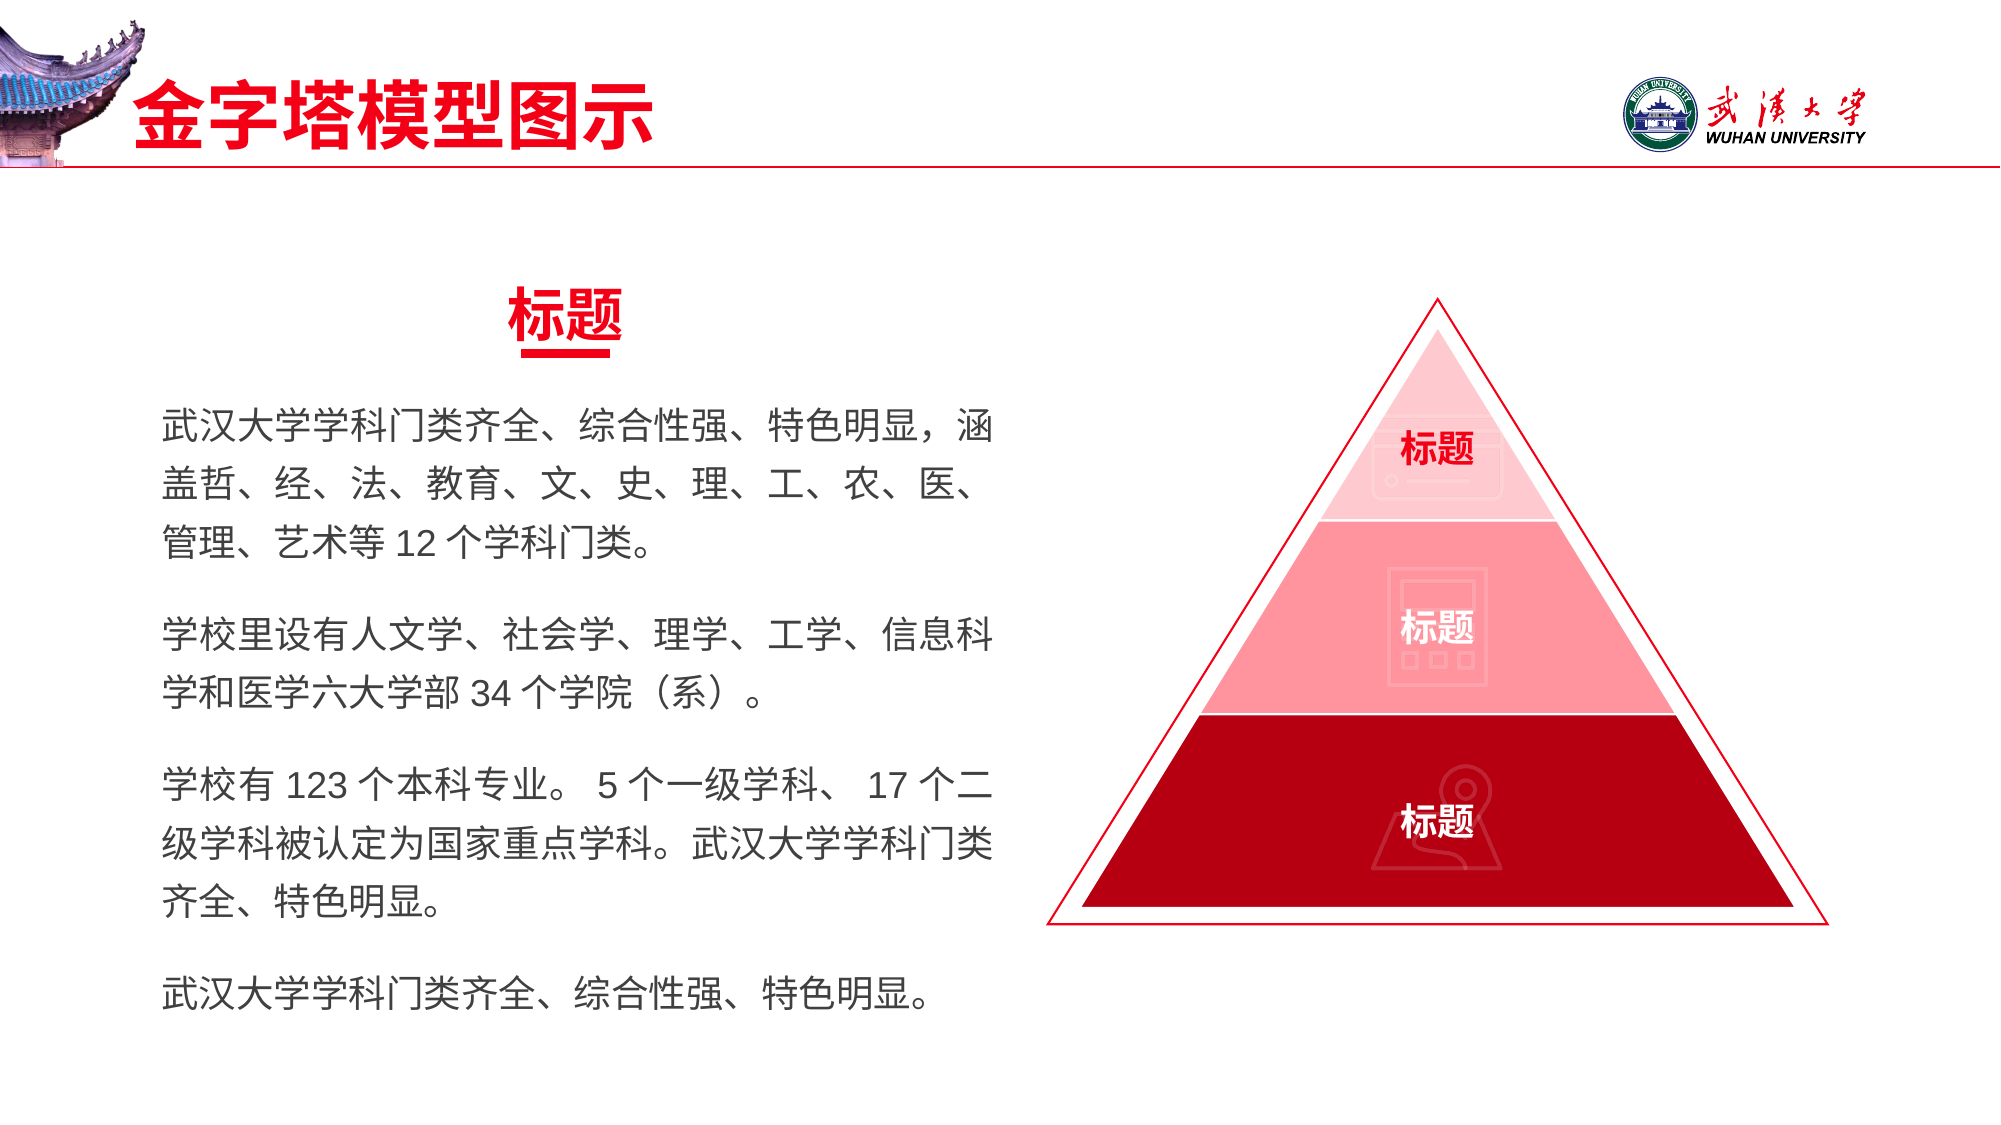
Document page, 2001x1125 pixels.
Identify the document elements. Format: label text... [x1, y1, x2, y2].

title 金字塔模型图示 [131, 64, 1604, 174]
picture [1366, 756, 1509, 899]
text_box 标题 [131, 253, 1000, 352]
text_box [1047, 299, 1828, 925]
picture [0, 9, 158, 167]
picture [1366, 555, 1509, 698]
picture [1366, 386, 1509, 529]
text_box 武汉大学学科门类齐全、综合性强、特色明显，涵盖哲、经、法、教育、文、史、理、工、农、医、管理、艺术等12个学科门类。 学校里设有人文学、社会学、理学、工学、信息科学和医学六大学部34个学院（系）。 学校有123个本科专业。5个一级学科、17个二级学科被认定为国家重点学科。武汉大学学科门类齐全、特色明显。 武汉大学学科门类齐全、综合性强、特色明显。 [131, 381, 1024, 1024]
